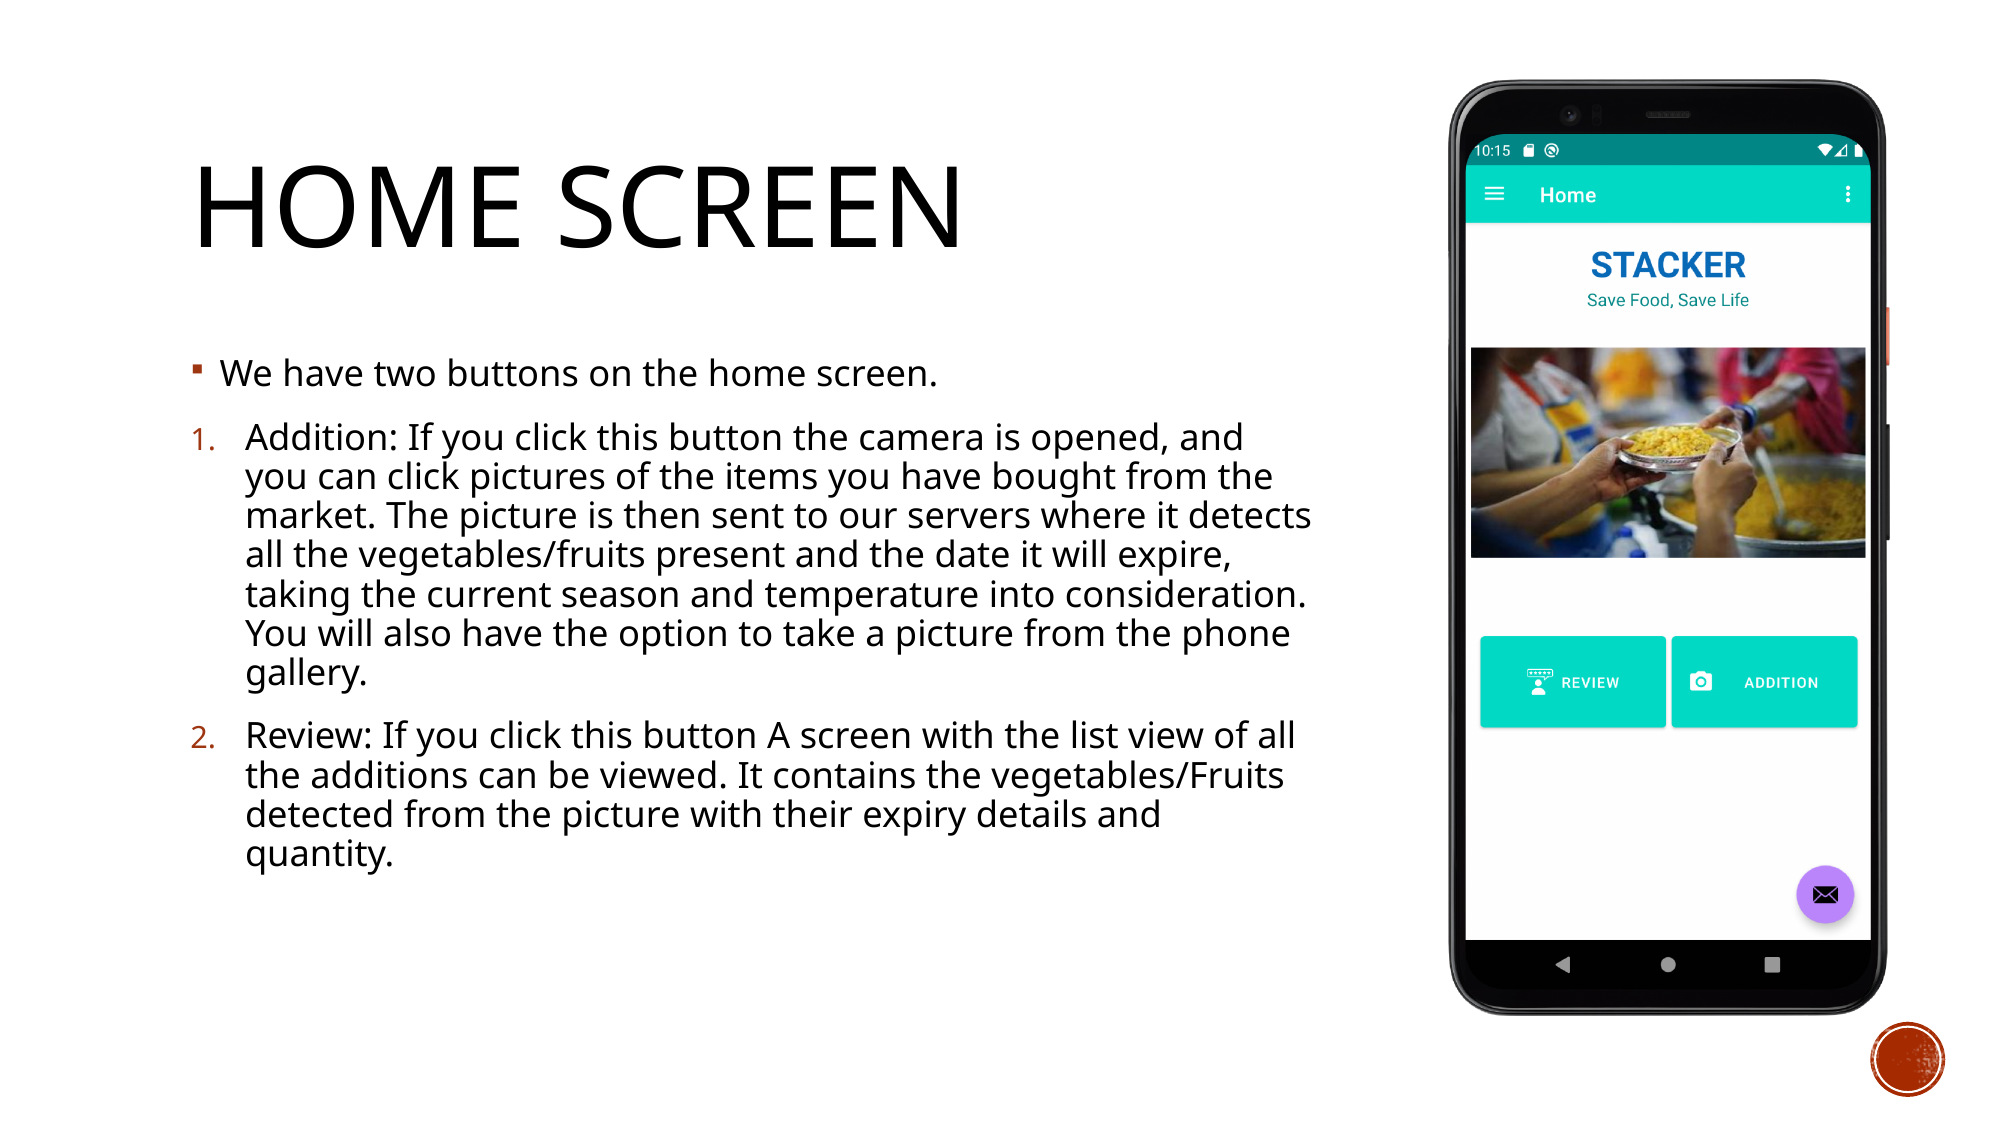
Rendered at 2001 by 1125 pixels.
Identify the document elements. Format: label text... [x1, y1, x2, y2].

title Home Screen [175, 79, 1447, 344]
picture [1448, 79, 1890, 1016]
list We have two buttons on the home screen. Addition: If you click this button the camera is opened, and you can click pictures of the items you have bought from the market. The picture is then sent to our servers where it detects all the vegetables/fruits present and the date it will expire, taking the current season and temperature into consideration. You will also have the option to take a picture from the phone gallery. Review: If you click this button A screen with the list view of all the additions can be viewed. It contains the vegetables/Fruits detected from the picture with their expiry details and quantity. [175, 348, 1332, 1013]
